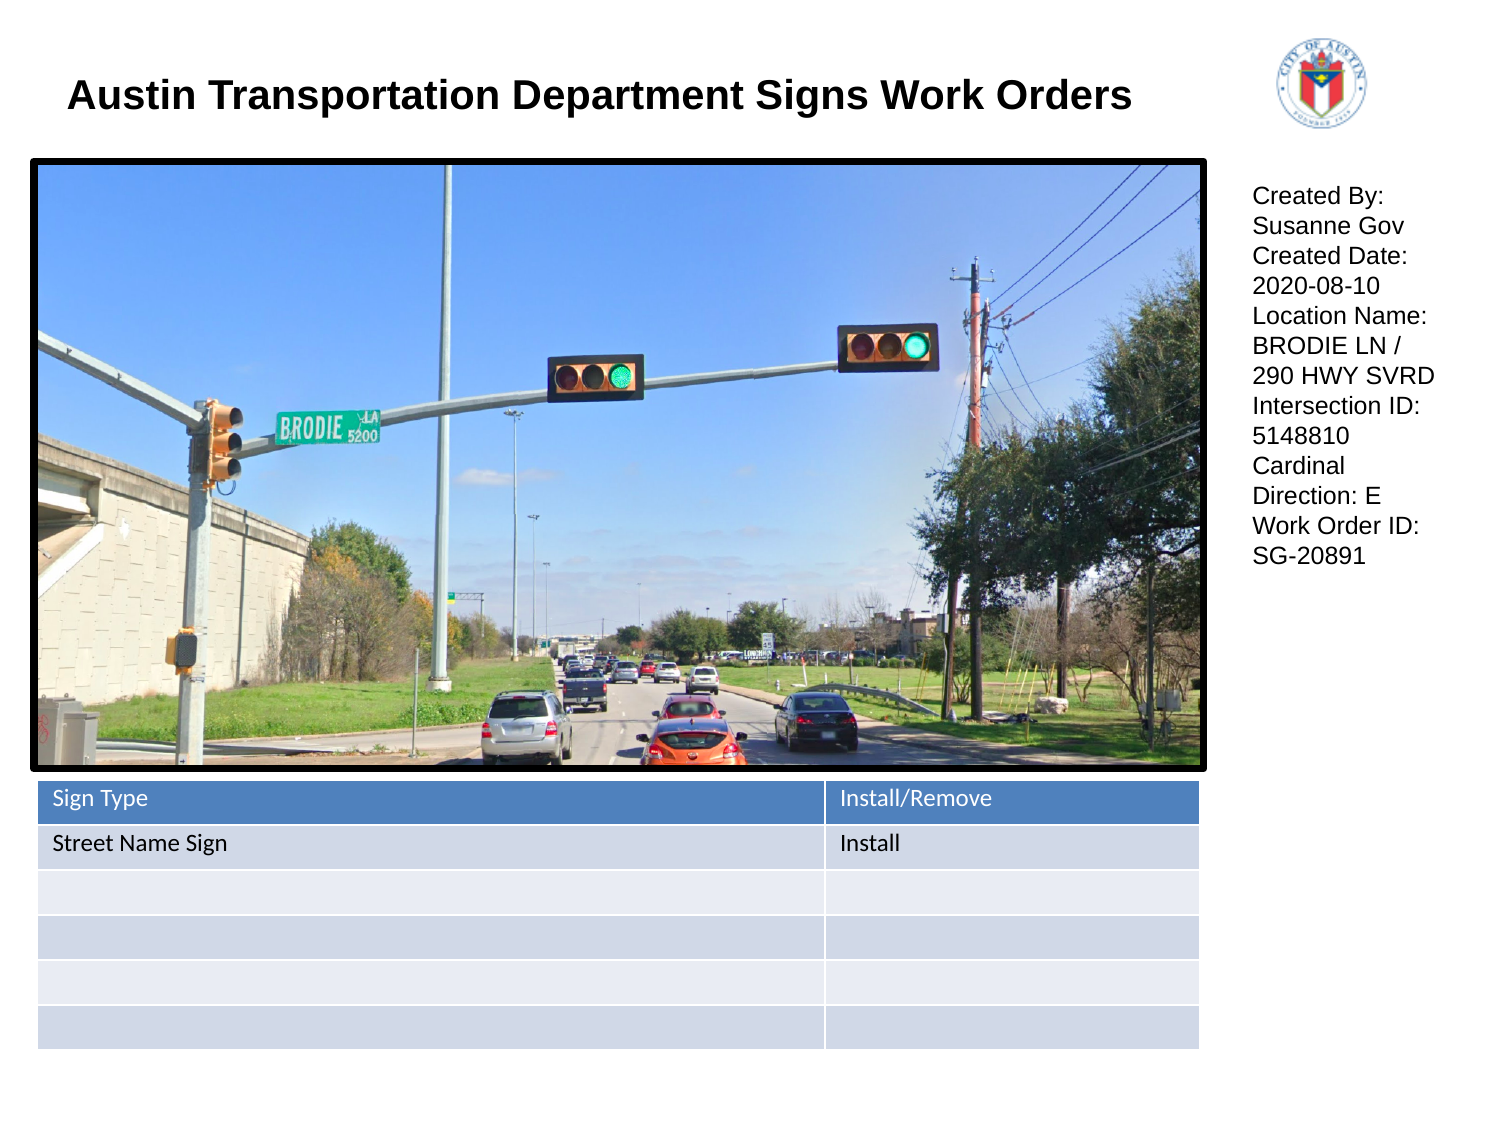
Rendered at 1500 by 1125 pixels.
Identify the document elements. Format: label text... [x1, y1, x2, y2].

table_cell [38, 1006, 824, 1049]
picture [1274, 37, 1369, 132]
table_cell [826, 1006, 1199, 1049]
table_cell [38, 916, 824, 959]
table_header Sign Type [38, 781, 824, 824]
table_cell [826, 871, 1199, 914]
table_cell Install [826, 826, 1199, 869]
table_cell [826, 916, 1199, 959]
table_cell [826, 961, 1199, 1004]
picture [37, 164, 1201, 766]
table_cell Street Name Sign [38, 826, 824, 869]
table_cell [38, 961, 824, 1004]
table_header Install/Remove [826, 781, 1199, 824]
table_cell [38, 871, 824, 914]
text_box Created By: Susanne Gov Created Date: 2020-08-10 Location Name: BRODIE LN / 290 HWY SVRD Intersection ID: 5148810 Cardinal Direction: E Work Order ID: SG-20891 [1237, 172, 1463, 577]
text_box Austin Transportation Department Signs Work Orders [51, 60, 1149, 125]
